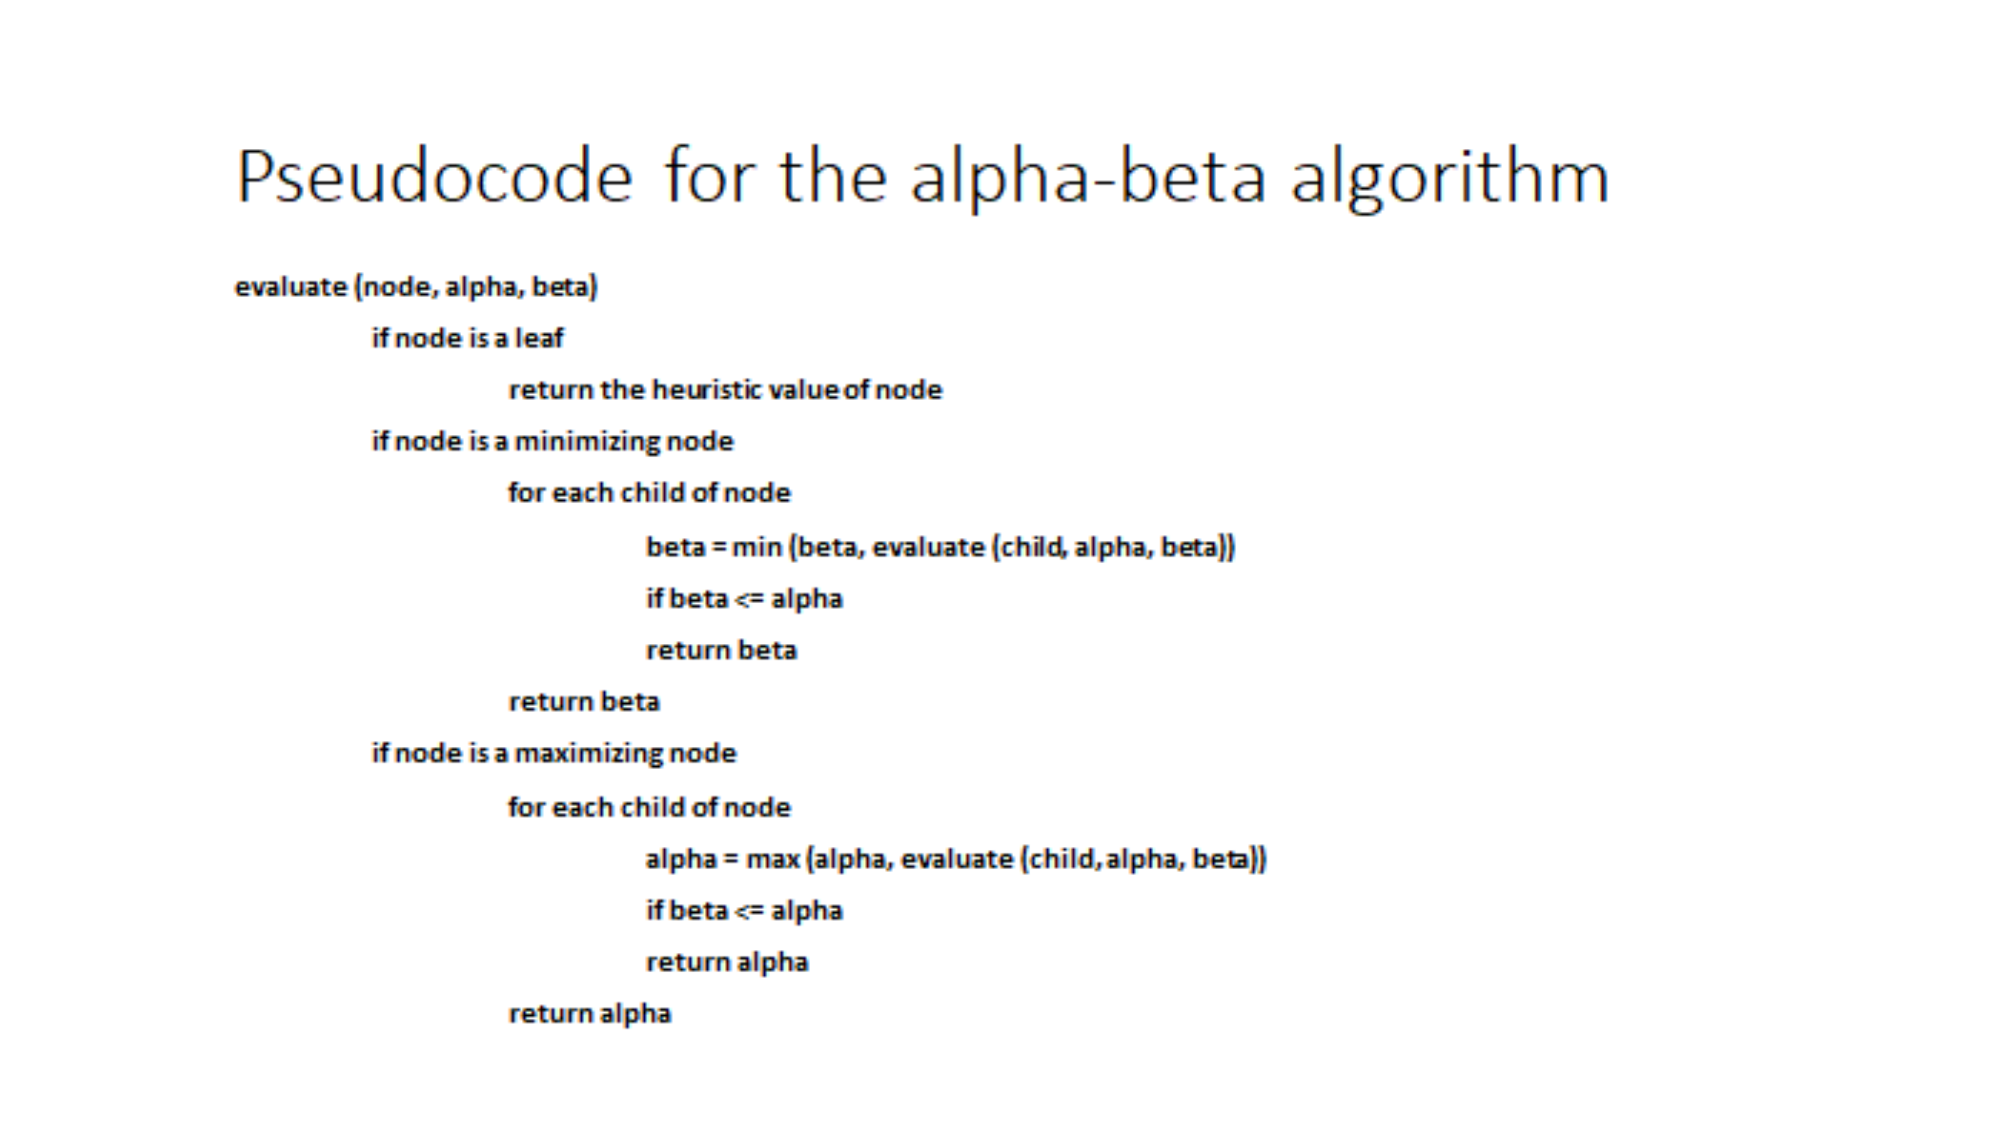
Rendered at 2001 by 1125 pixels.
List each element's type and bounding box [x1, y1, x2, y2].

picture [94, 25, 1925, 1055]
